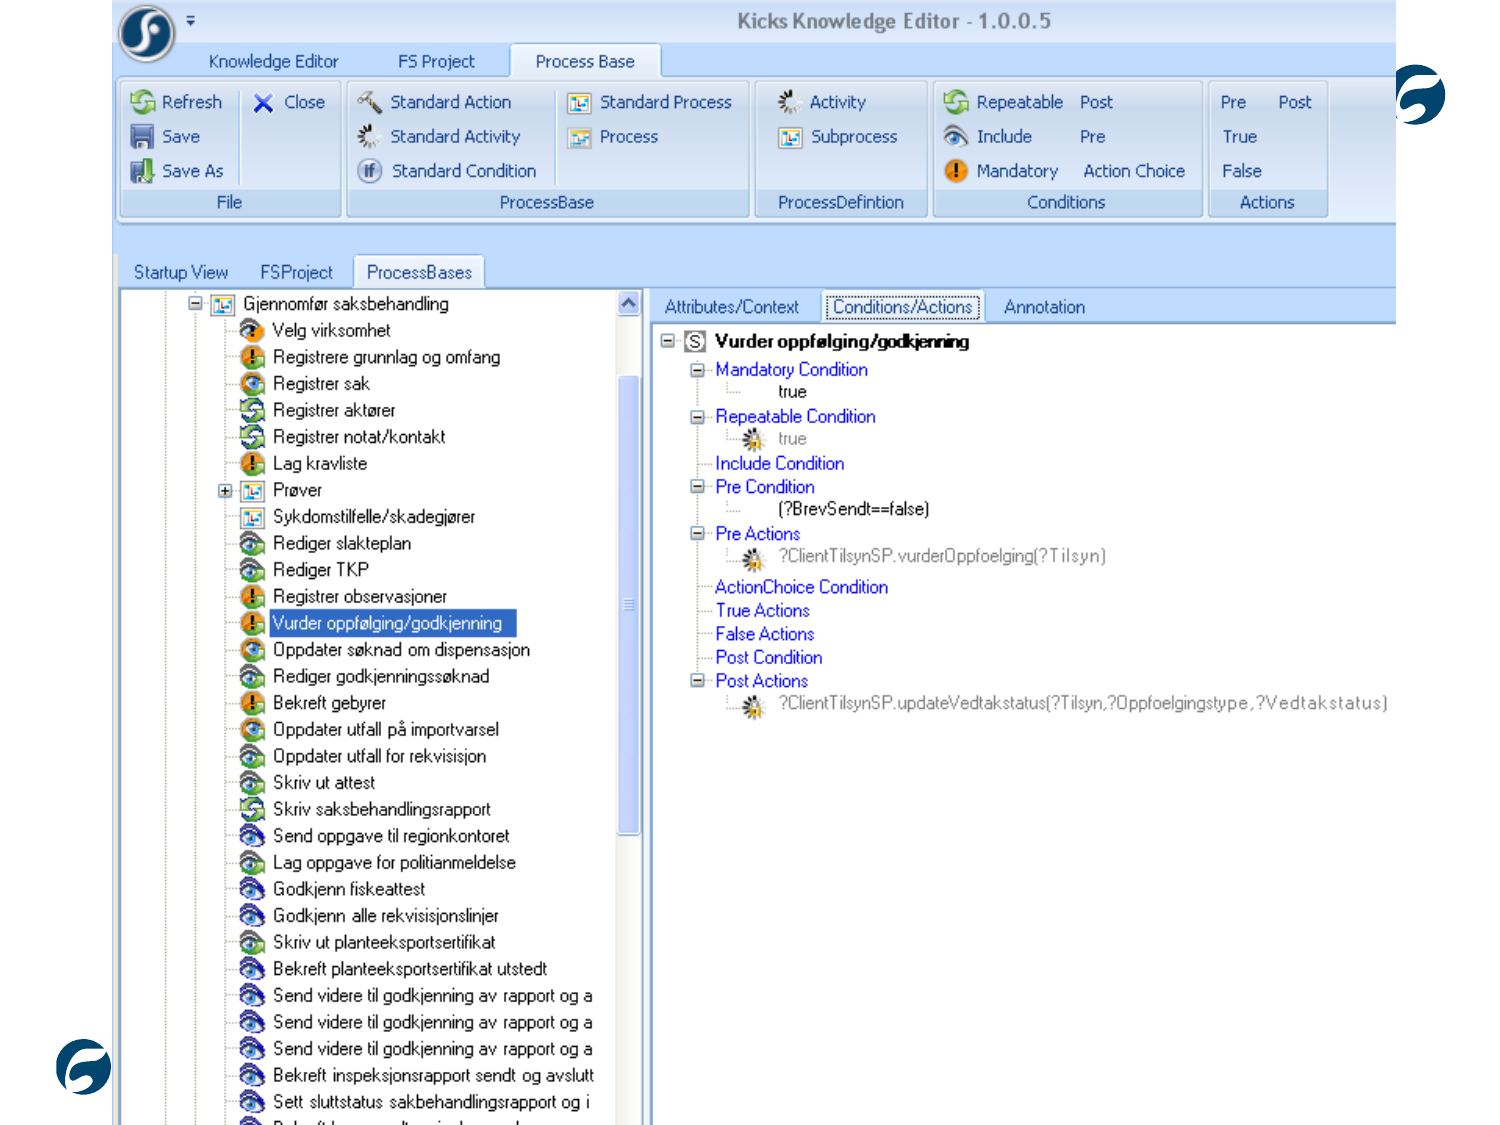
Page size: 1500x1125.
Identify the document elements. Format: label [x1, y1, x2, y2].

picture [111, 0, 1396, 1125]
